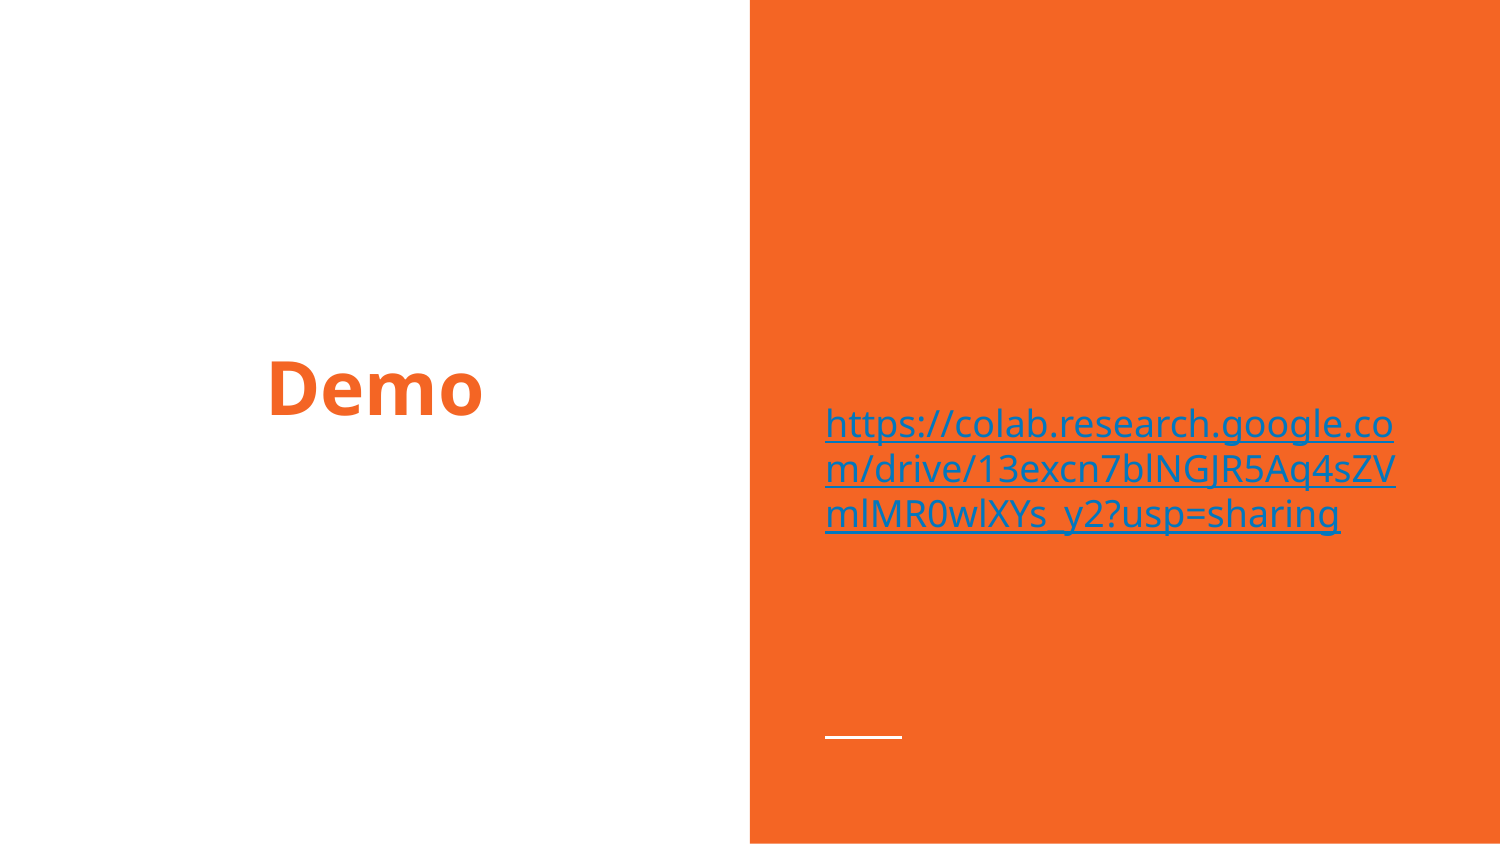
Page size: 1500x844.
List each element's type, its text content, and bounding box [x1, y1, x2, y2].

title Demo [43, 229, 708, 446]
list https://colab.research.google.com/drive/13excn7blNGJR5Aq4sZVmlMR0wlXYs_y2?usp=sharing [810, 118, 1440, 725]
